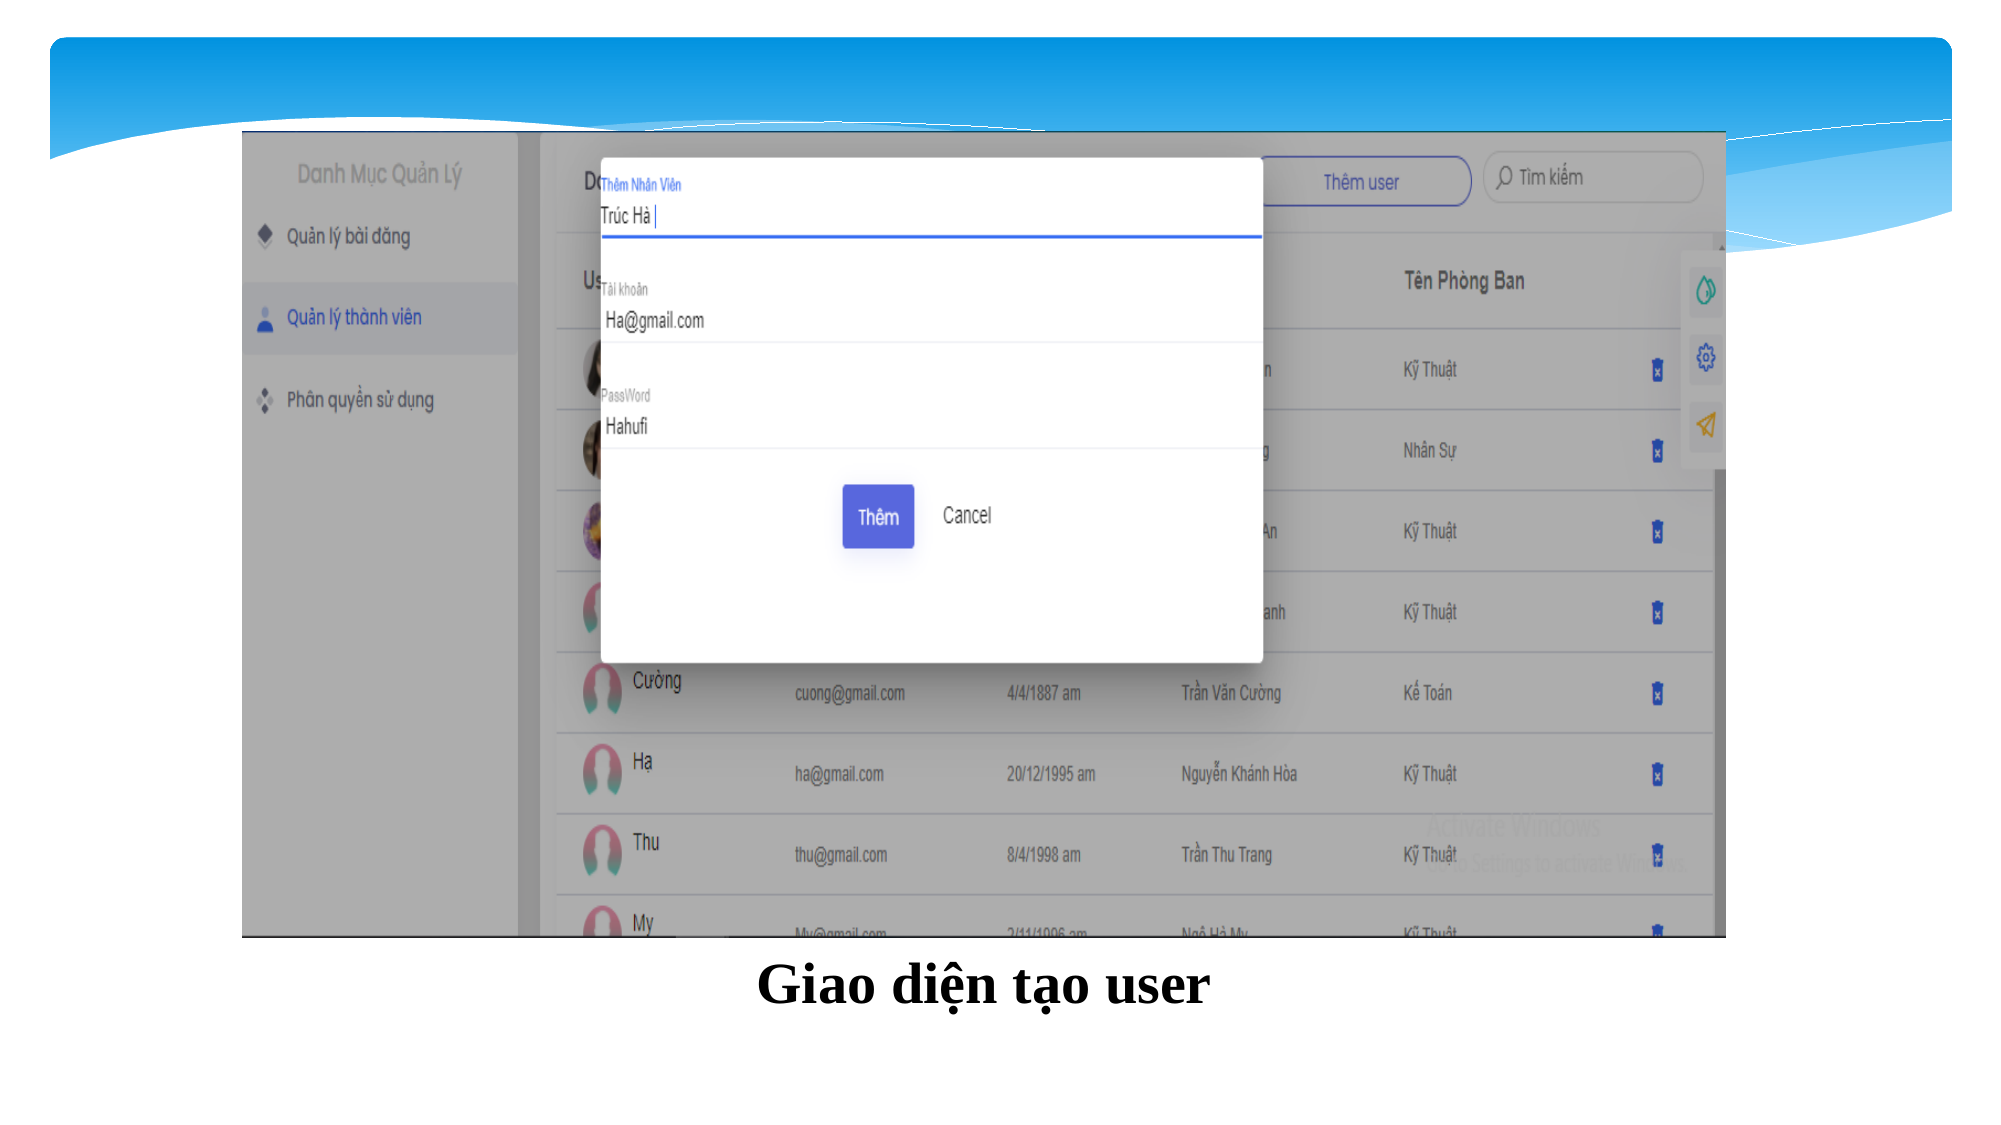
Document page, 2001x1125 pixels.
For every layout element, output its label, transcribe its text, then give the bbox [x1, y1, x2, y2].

text_box Giao diện tạo user [309, 947, 1659, 1023]
picture [242, 131, 1727, 938]
